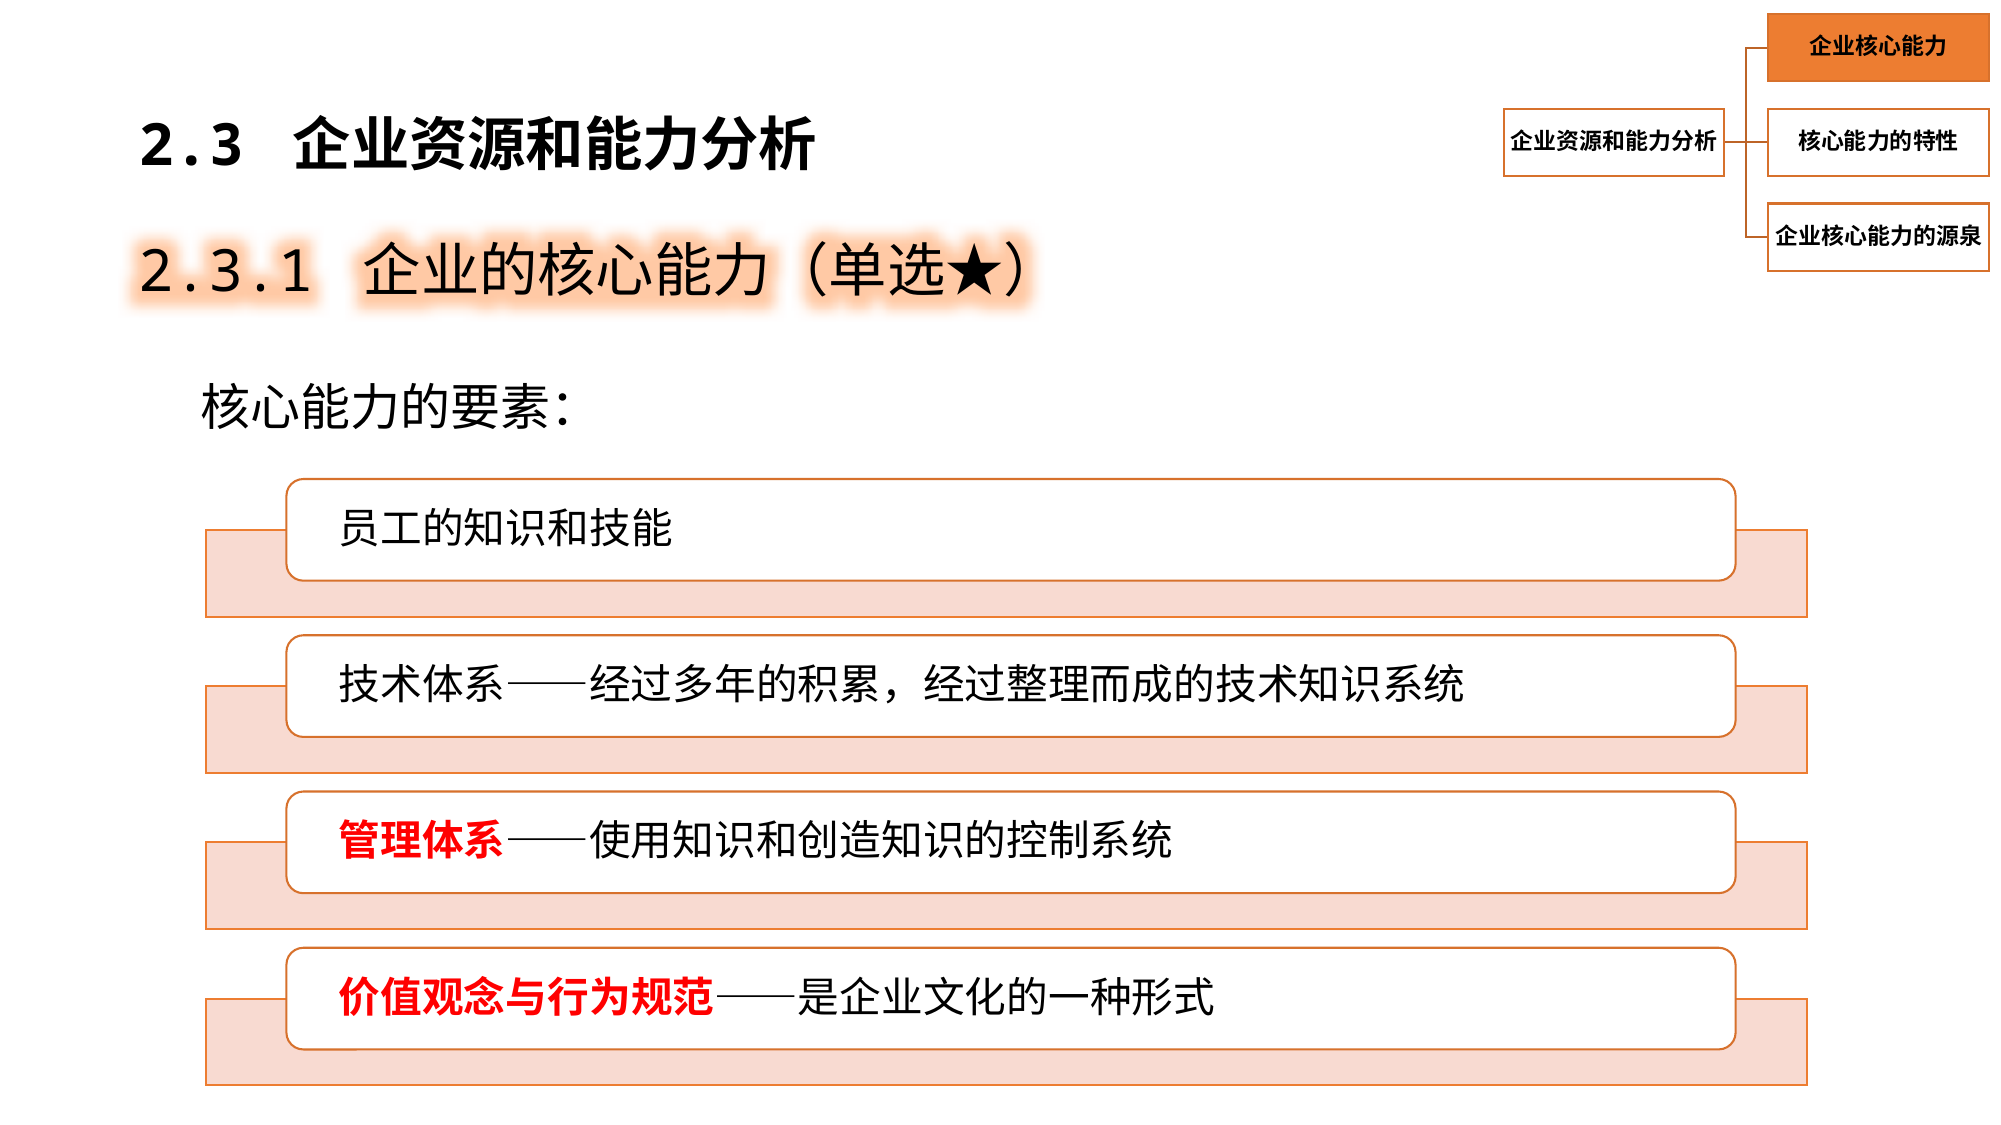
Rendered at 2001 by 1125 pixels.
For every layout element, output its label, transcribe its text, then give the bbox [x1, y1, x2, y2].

text_box 2.3 企业资源和能力分析 [120, 97, 1449, 153]
text_box 2.3.2.0 核心能力的特性（选择★） [114, 166, 1954, 339]
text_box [206, 470, 1807, 1094]
text_box 顾客讨价 还价的能力 [118, 172, 1949, 335]
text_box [1449, 13, 2000, 271]
text_box 核心能力的要素： [186, 352, 1827, 443]
text_box 2.3.1 企业的核心能力（单选★） [120, 172, 1945, 329]
